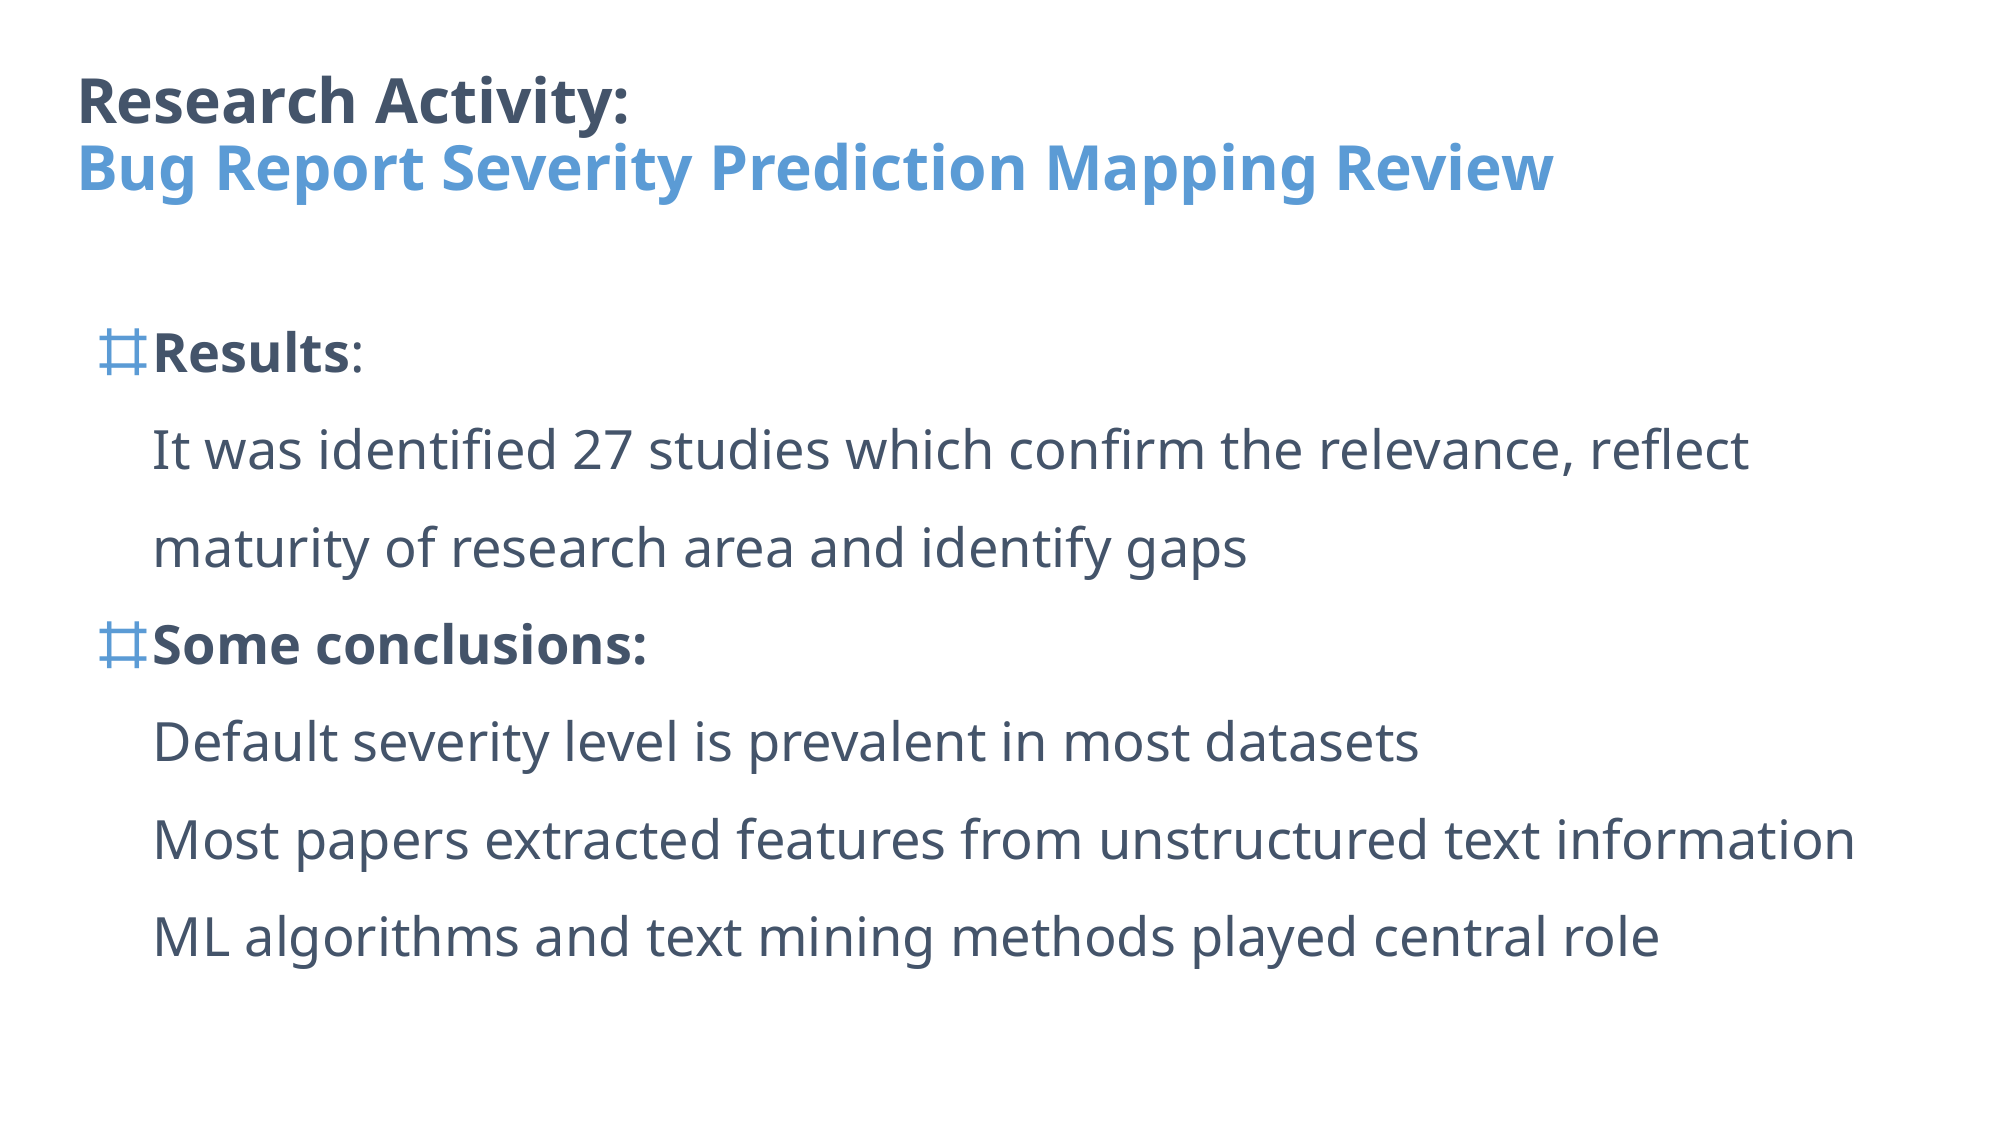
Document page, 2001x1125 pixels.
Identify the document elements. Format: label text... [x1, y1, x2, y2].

text_box Results: It was identified 27 studies which confirm the relevance, reflect maturity of research area and identify gaps Some conclusions: Default severity level is prevalent in most datasets Most papers extracted features from unstructured text information ML algorithms and text mining methods played central role [81, 278, 1904, 1073]
title Research Activity: Bug Report Severity Prediction Mapping Review [61, 59, 1787, 214]
